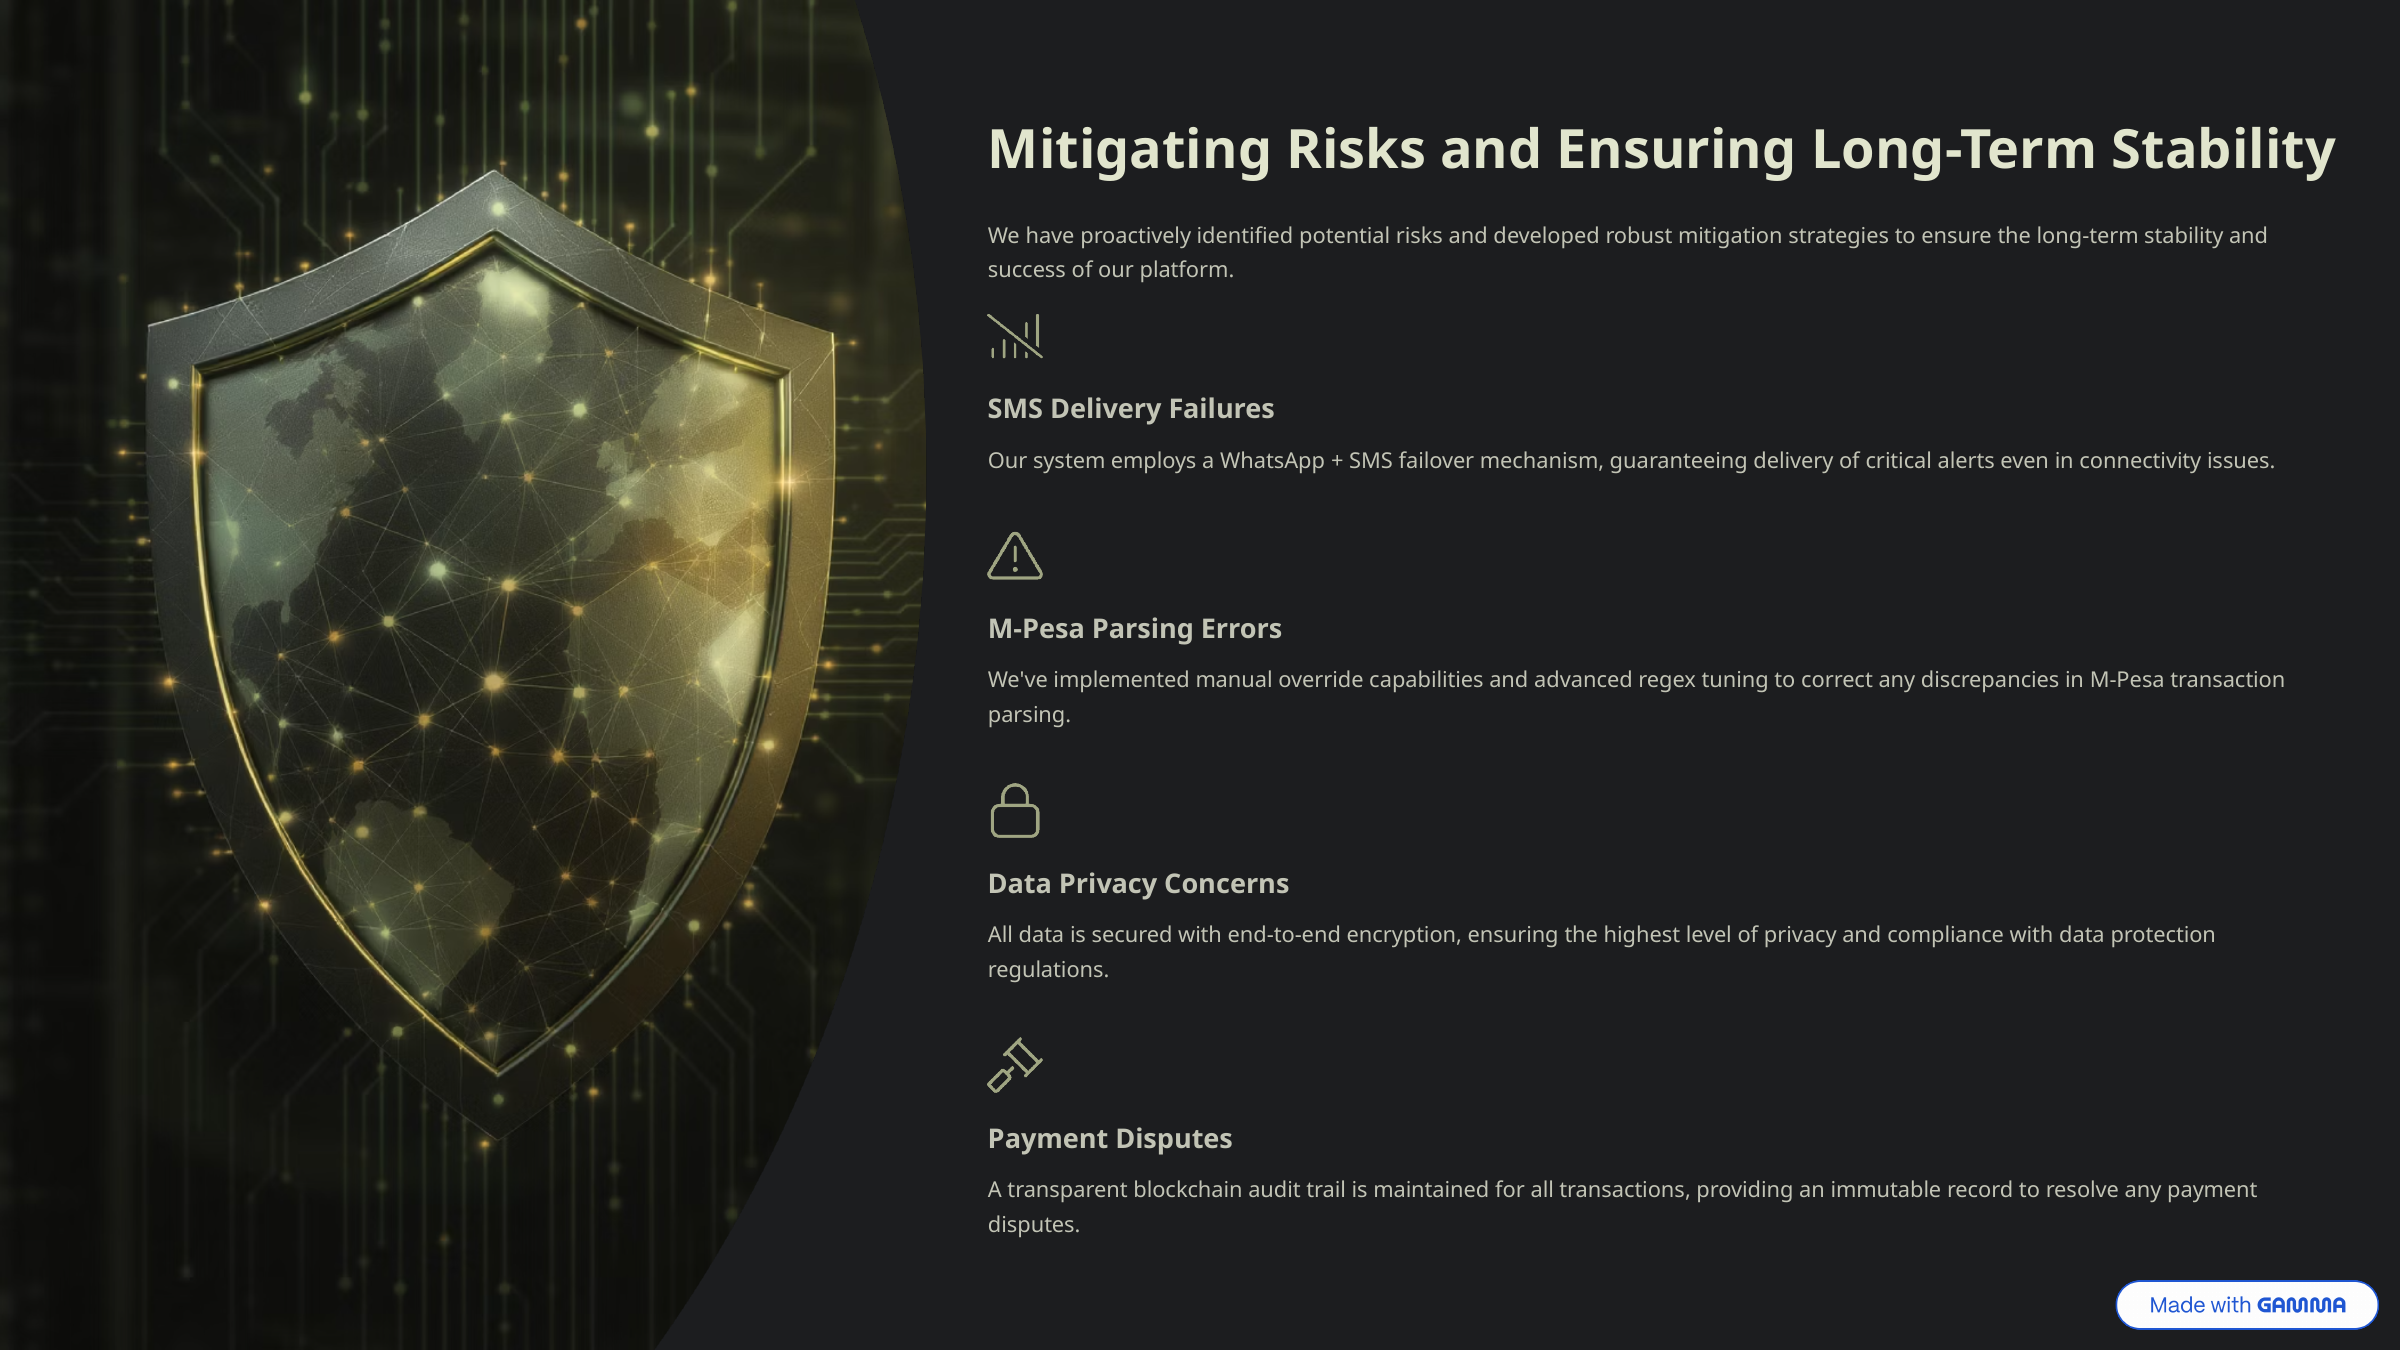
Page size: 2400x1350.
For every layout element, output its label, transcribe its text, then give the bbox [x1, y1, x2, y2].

text_box Data Privacy Concerns [987, 865, 1276, 900]
picture [987, 1037, 1043, 1093]
text_box SMS Delivery Failures [987, 390, 1263, 426]
text_box We have proactively identified potential risks and developed robust mitigation strategies to ensure the long-term stability and success of our platform. [987, 213, 2313, 284]
text_box Payment Disputes [987, 1120, 1263, 1155]
text_box All data is secured with end-to-end encryption, ensuring the highest level of privacy and compliance with data protection regulations. [987, 912, 2313, 983]
text_box Mitigating Risks and Ensuring Long-Term Stability [987, 112, 2238, 181]
text_box We've implemented manual override capabilities and advanced regex tuning to correct any discrepancies in M-Pesa transaction parsing. [987, 657, 2313, 729]
picture [987, 783, 1043, 838]
picture [2106, 1271, 2389, 1339]
text_box M-Pesa Parsing Errors [987, 610, 1271, 645]
picture [0, 0, 945, 1350]
text_box Our system employs a WhatsApp + SMS failover mechanism, guaranteeing delivery of critical alerts even in connectivity issues. [987, 438, 2313, 474]
picture [987, 308, 1043, 364]
text_box A transparent blockchain audit trail is maintained for all transactions, providing an immutable record to resolve any payment disputes. [987, 1167, 2313, 1238]
picture [987, 528, 1043, 584]
